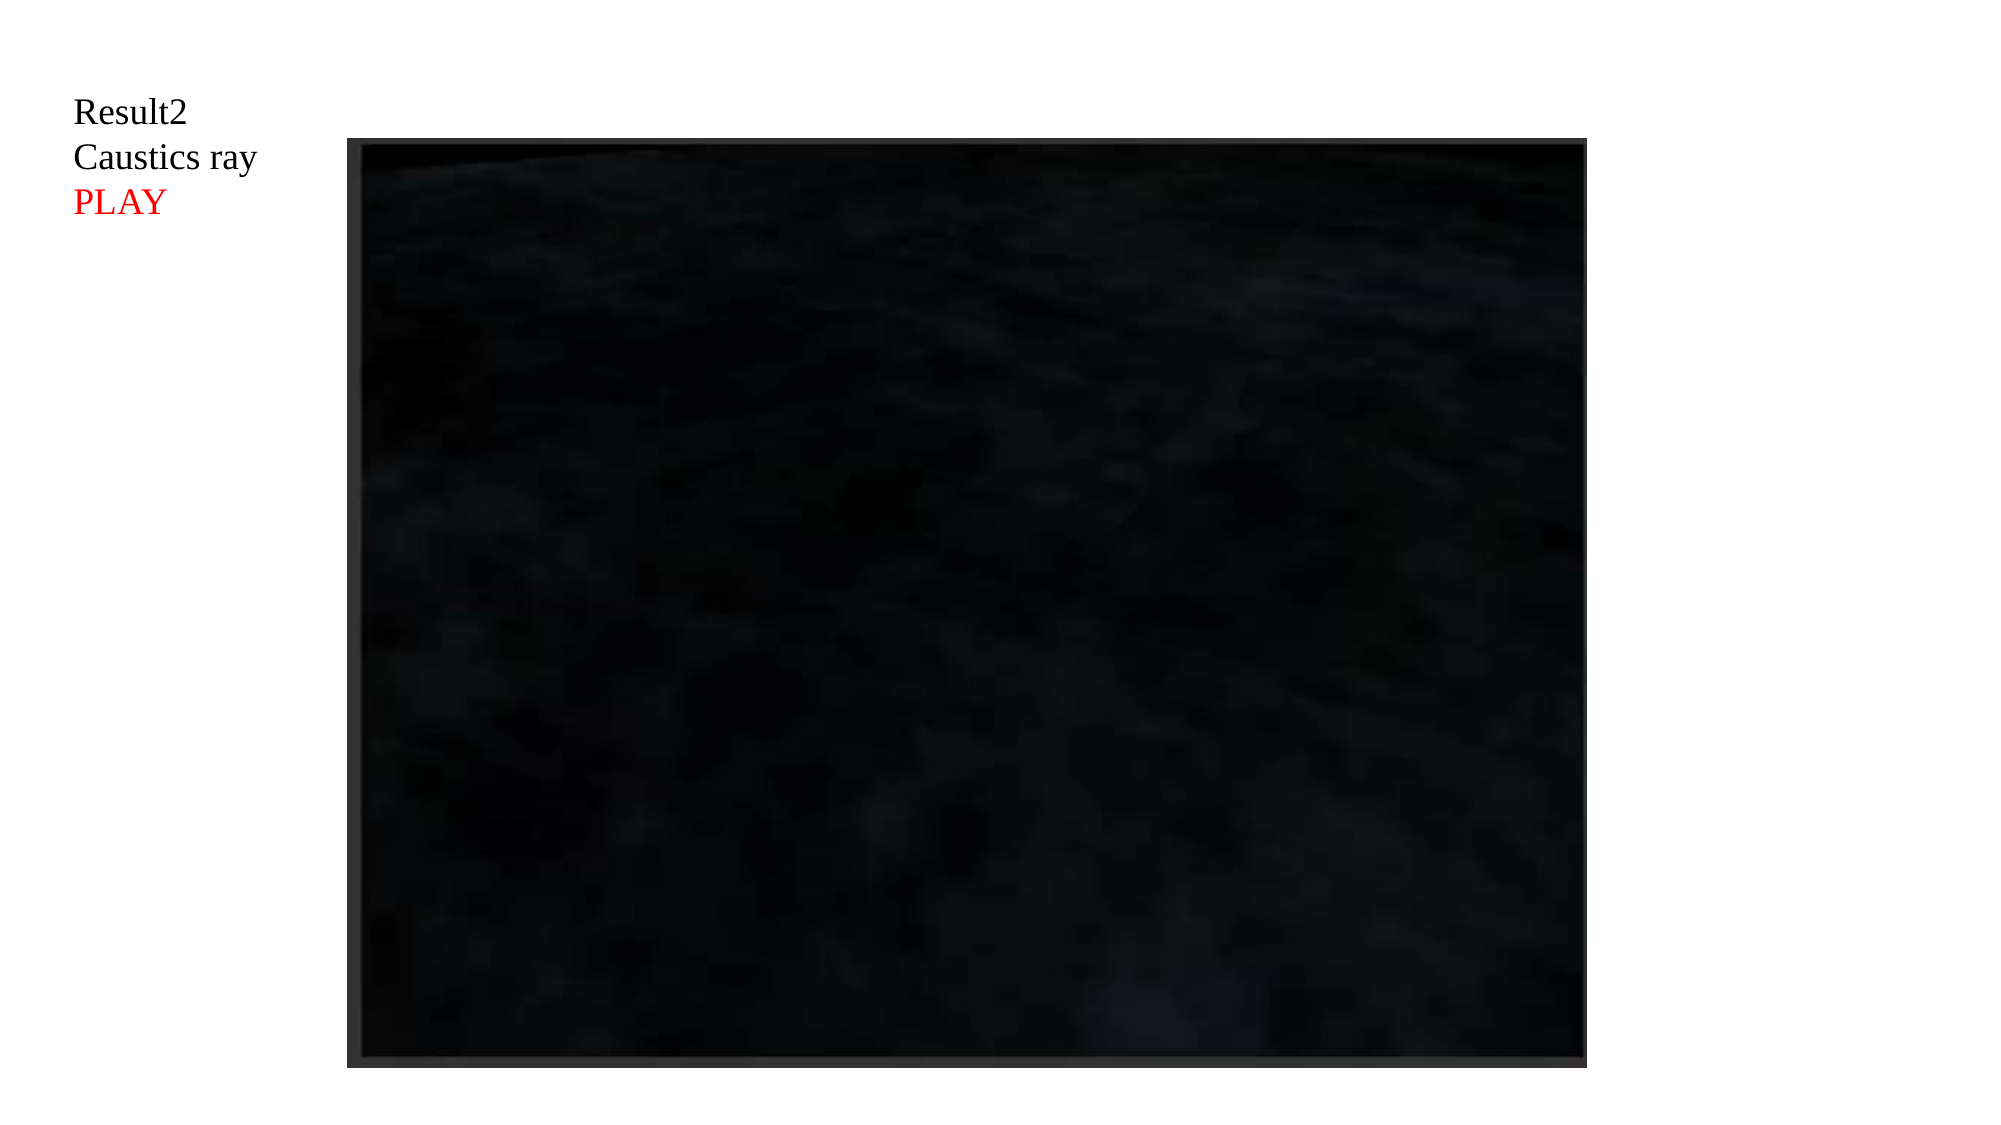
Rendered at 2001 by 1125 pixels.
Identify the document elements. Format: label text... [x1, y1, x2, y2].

text_box Result2 Caustics ray PLAY [58, 79, 290, 230]
picture [346, 137, 1587, 1068]
